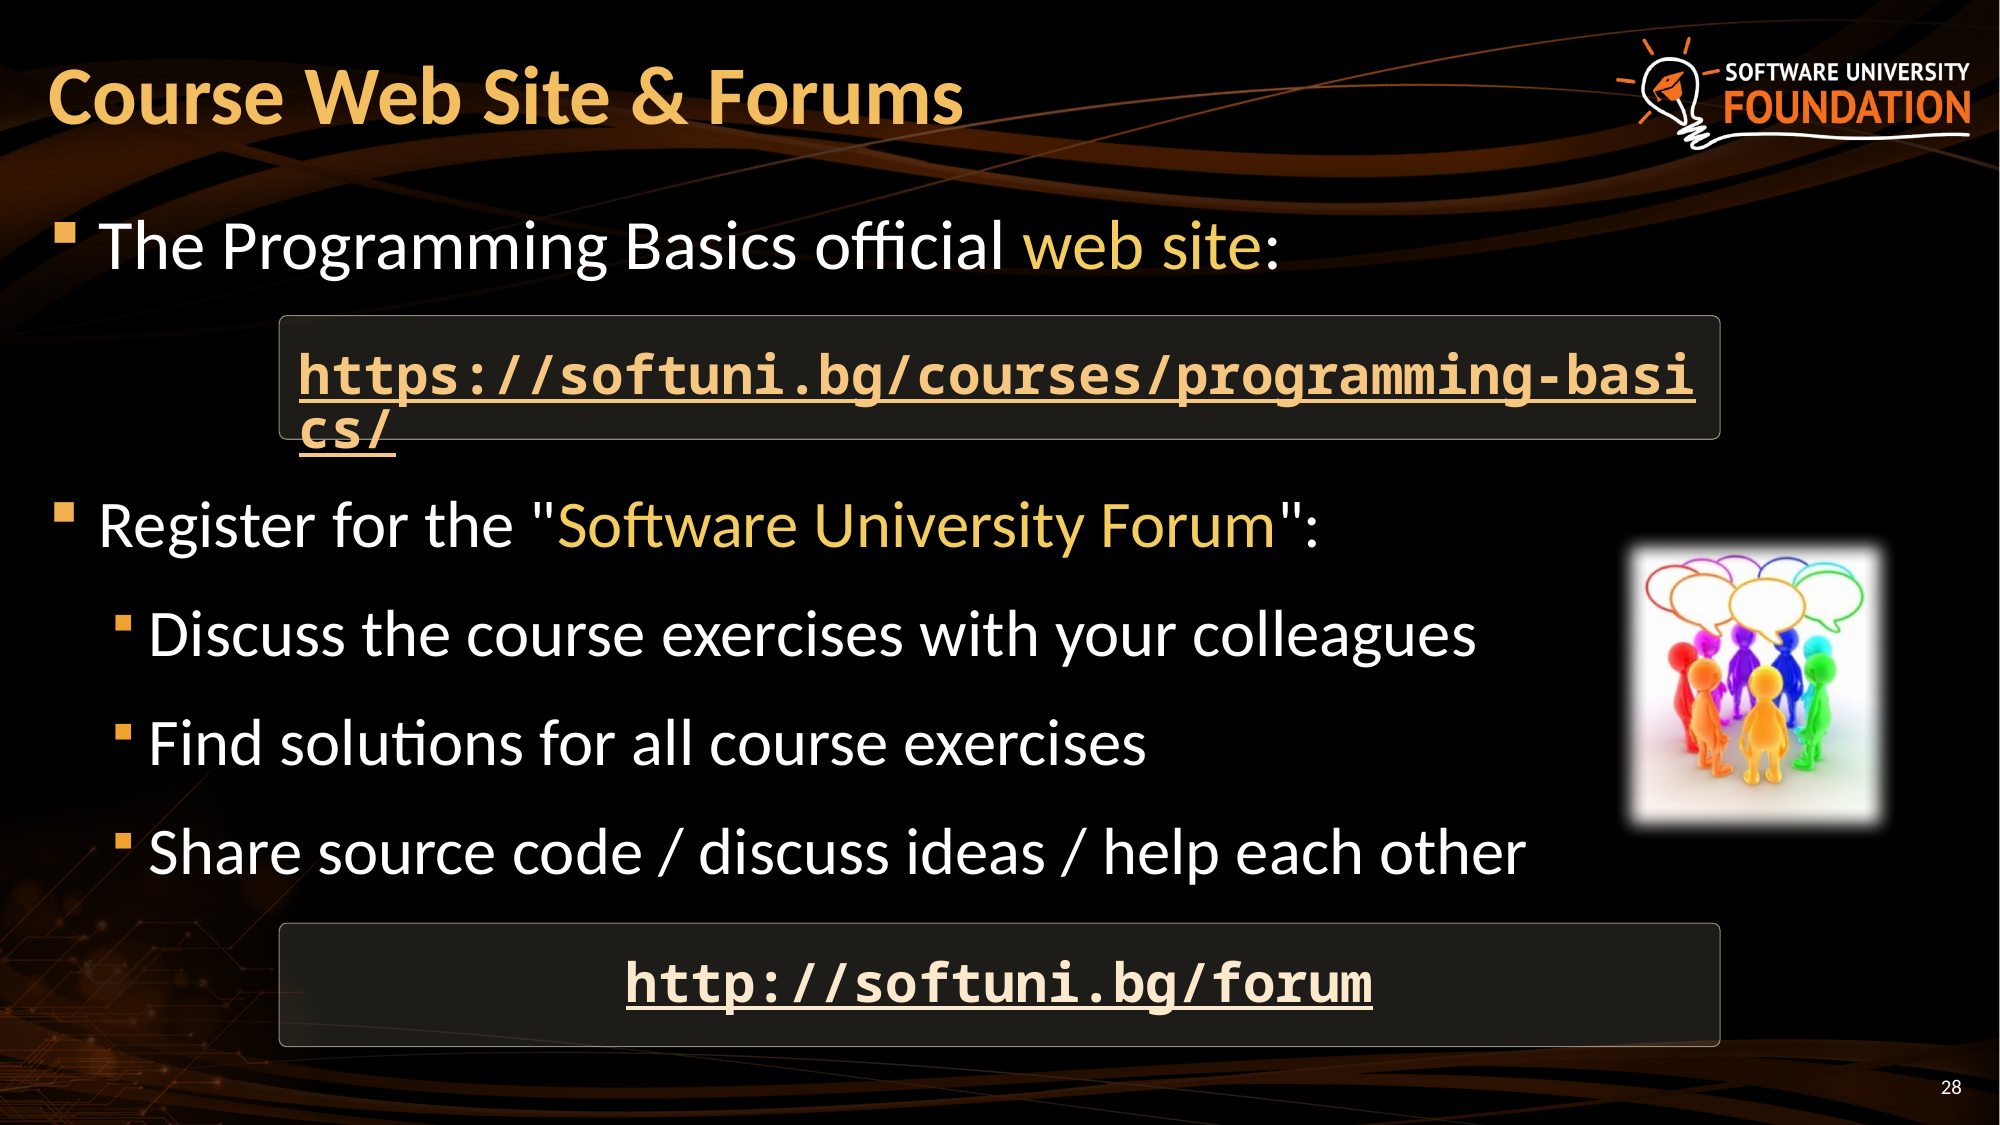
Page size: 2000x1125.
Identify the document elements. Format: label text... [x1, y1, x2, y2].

title Course Web Site & Forums [30, 6, 1602, 189]
text_box http://softuni.bg/forum [279, 923, 1721, 1047]
text_box https://softuni.bg/courses/programming-basics/ [279, 315, 1721, 440]
picture [0, 0, 2000, 1125]
list The Programming Basics official web site: Register for the "Software University Forum": Discuss the course exercises with your colleagues Find solutions for all course exercises Share source code / discuss ideas / help each other [31, 188, 1968, 1103]
